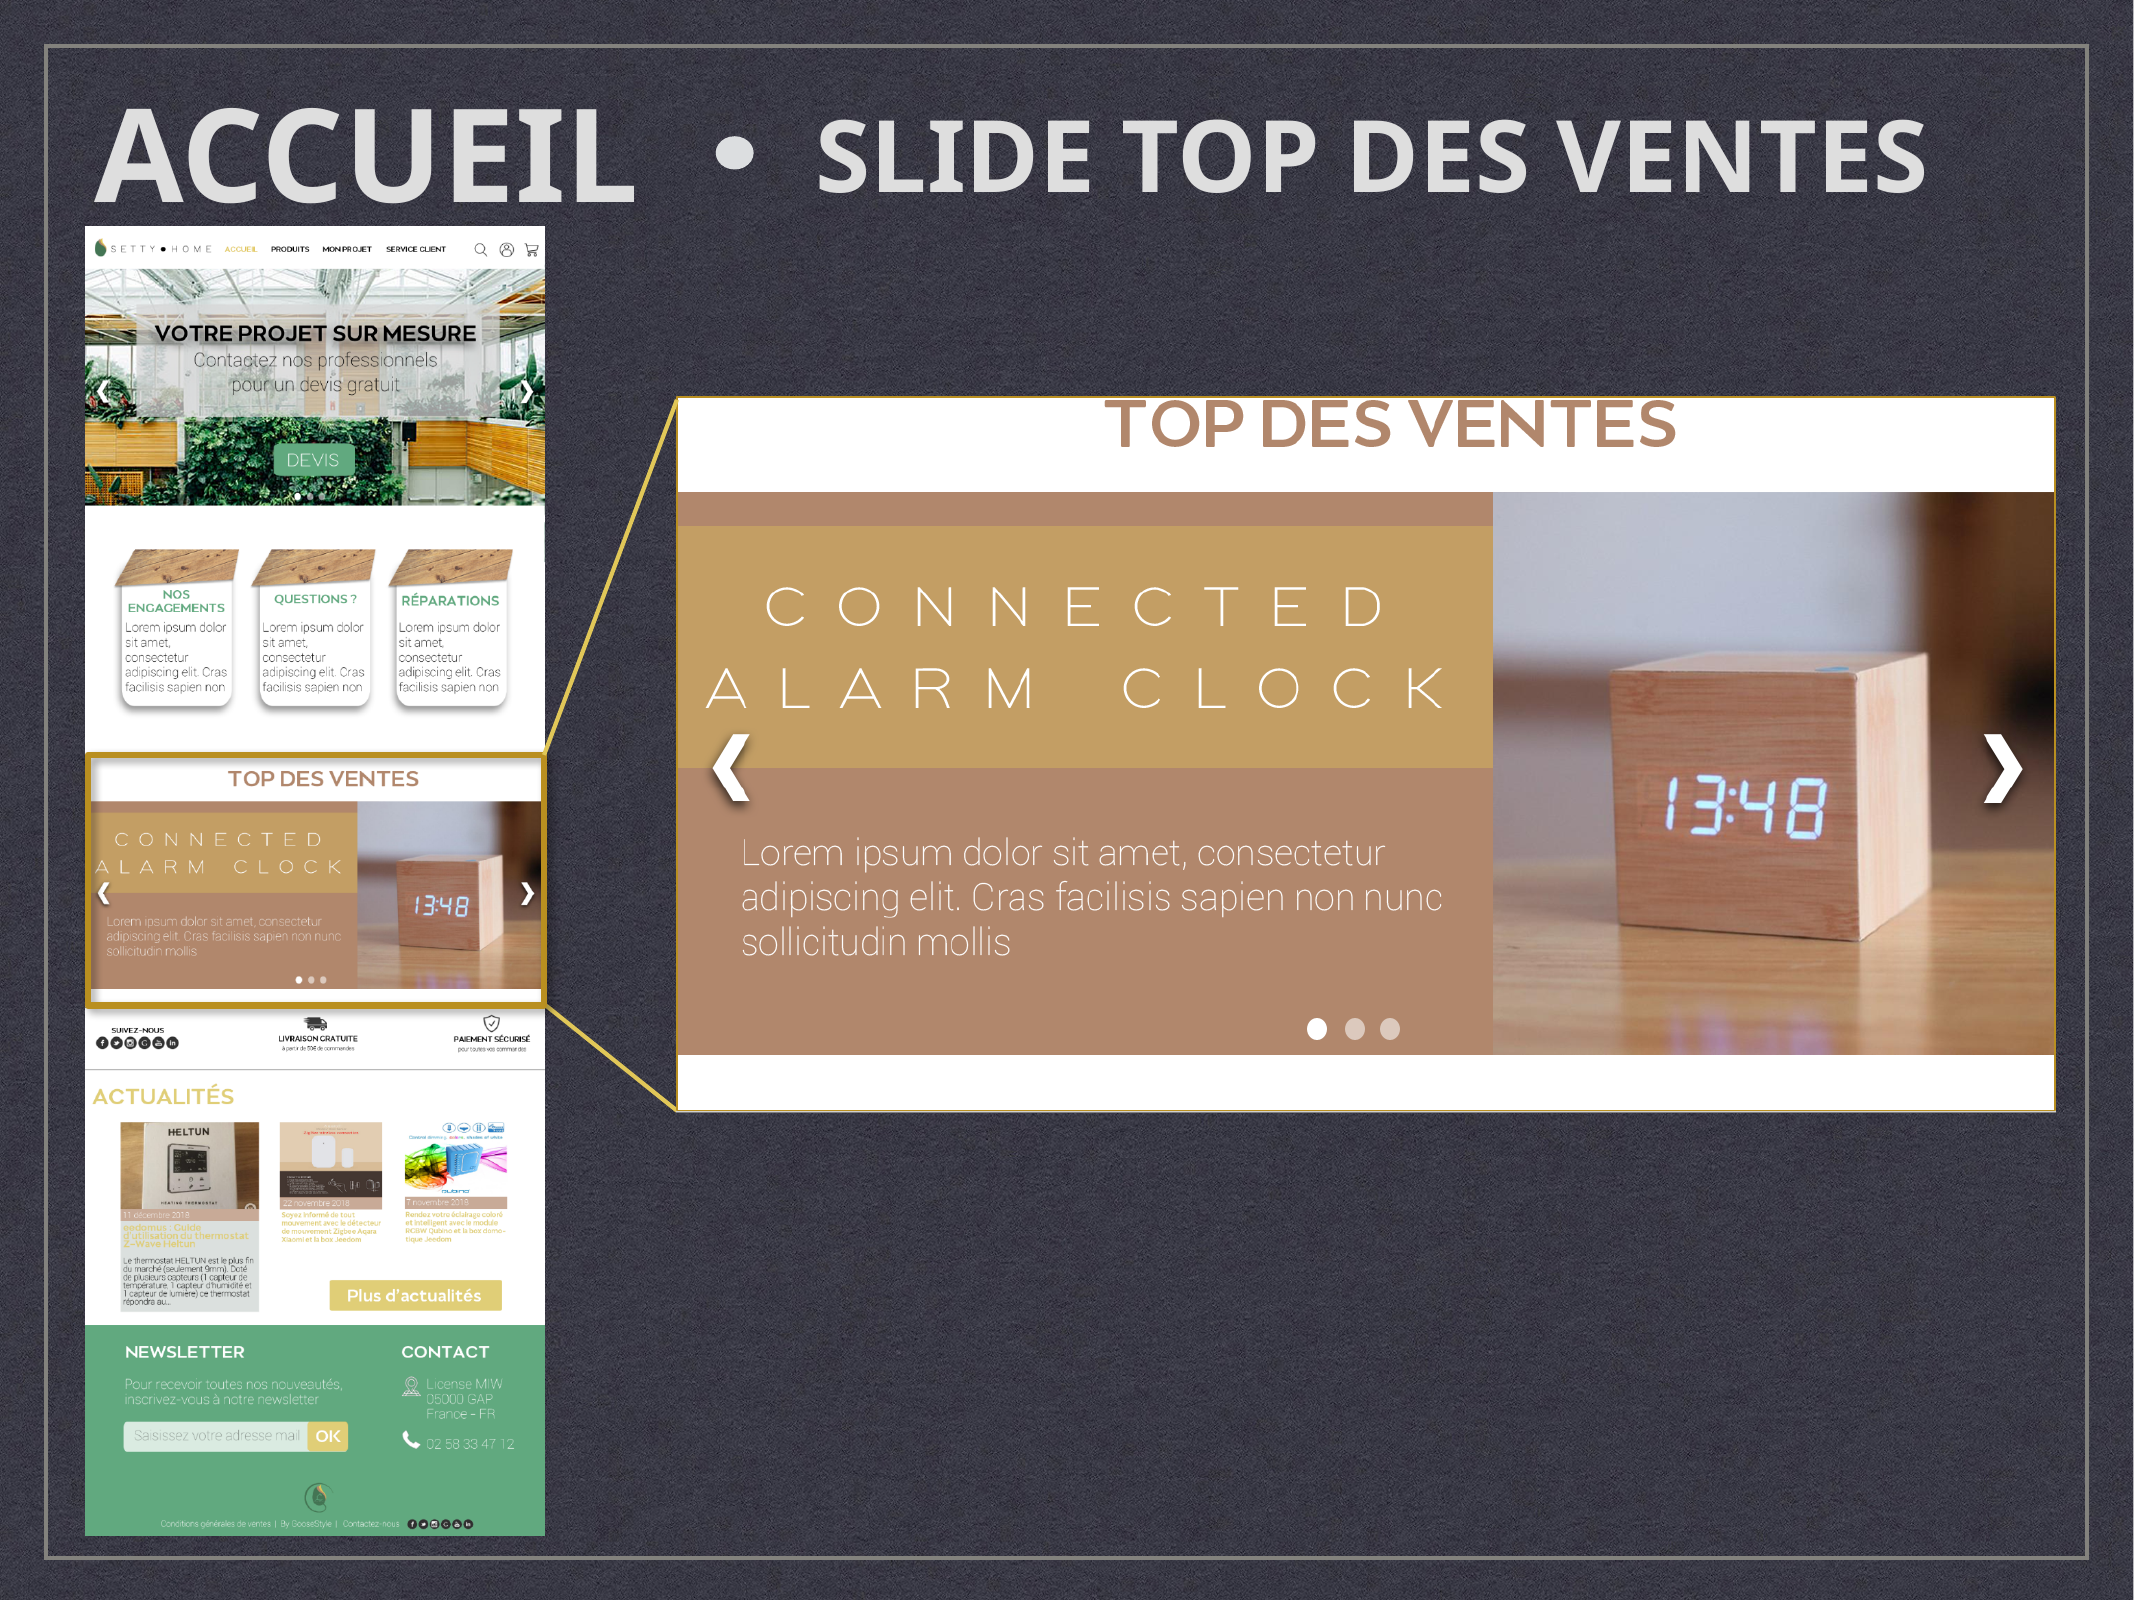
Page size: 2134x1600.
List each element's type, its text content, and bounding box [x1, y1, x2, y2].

text_box [716, 137, 753, 169]
picture [0, 0, 2134, 1600]
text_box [553, 1005, 672, 1111]
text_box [676, 396, 2056, 1114]
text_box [543, 399, 678, 756]
text_box Accueil [85, 65, 1160, 240]
text_box Slide top des ventes [676, 82, 2068, 223]
